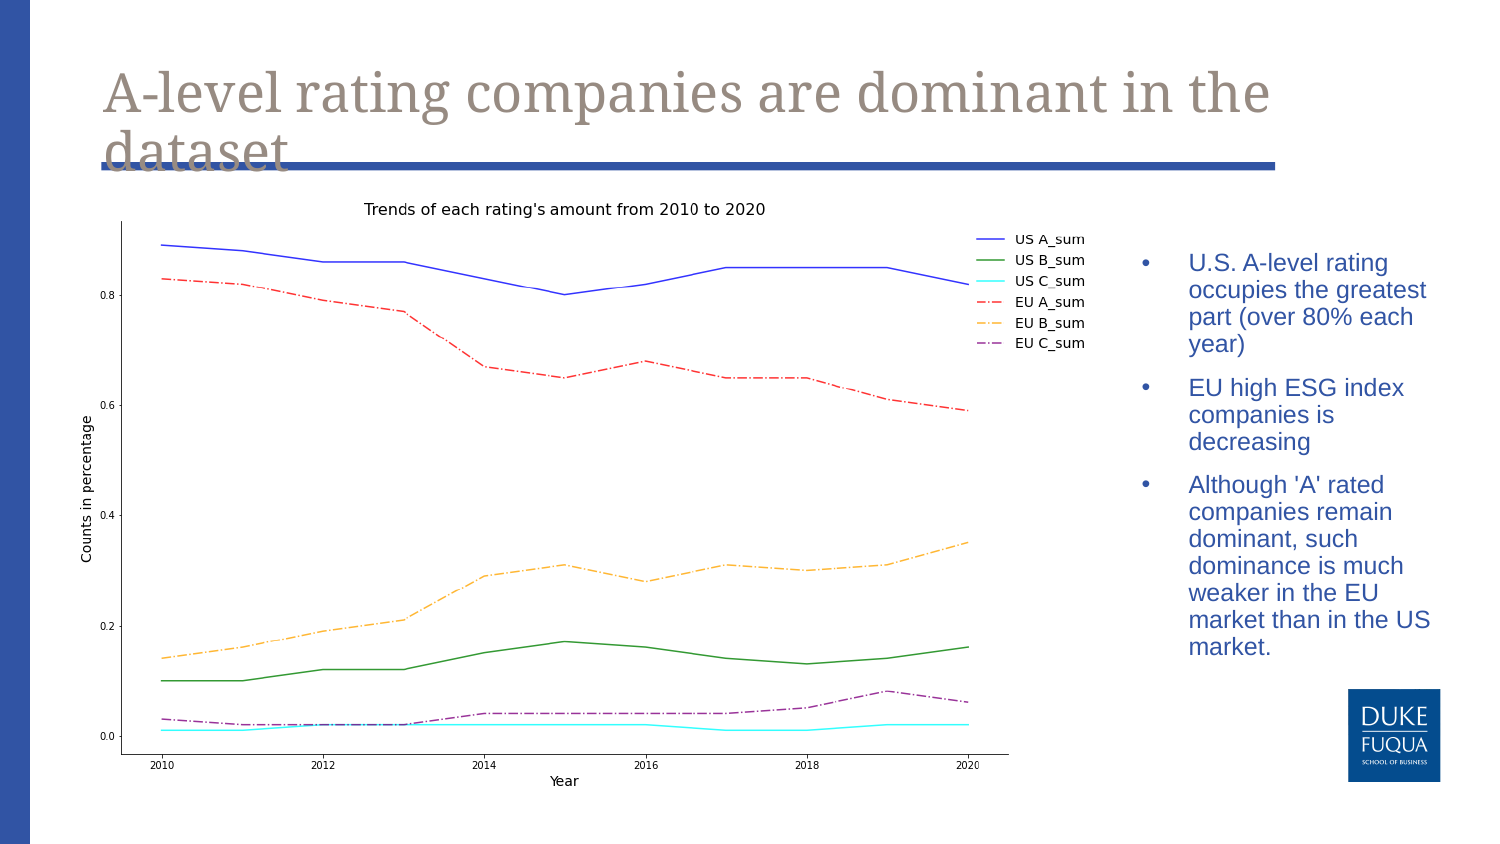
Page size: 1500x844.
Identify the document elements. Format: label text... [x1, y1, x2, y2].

picture [48, 183, 1100, 816]
title A-level rating companies are dominant in the dataset [92, 65, 1387, 184]
picture [1348, 689, 1441, 782]
list U.S. A-level rating occupies the greatest part (over 80% each year) EU high ESG index companies is decreasing Although 'A' rated companies remain dominant, such dominance is much weaker in the EU market than in the US market. [1114, 239, 1468, 689]
